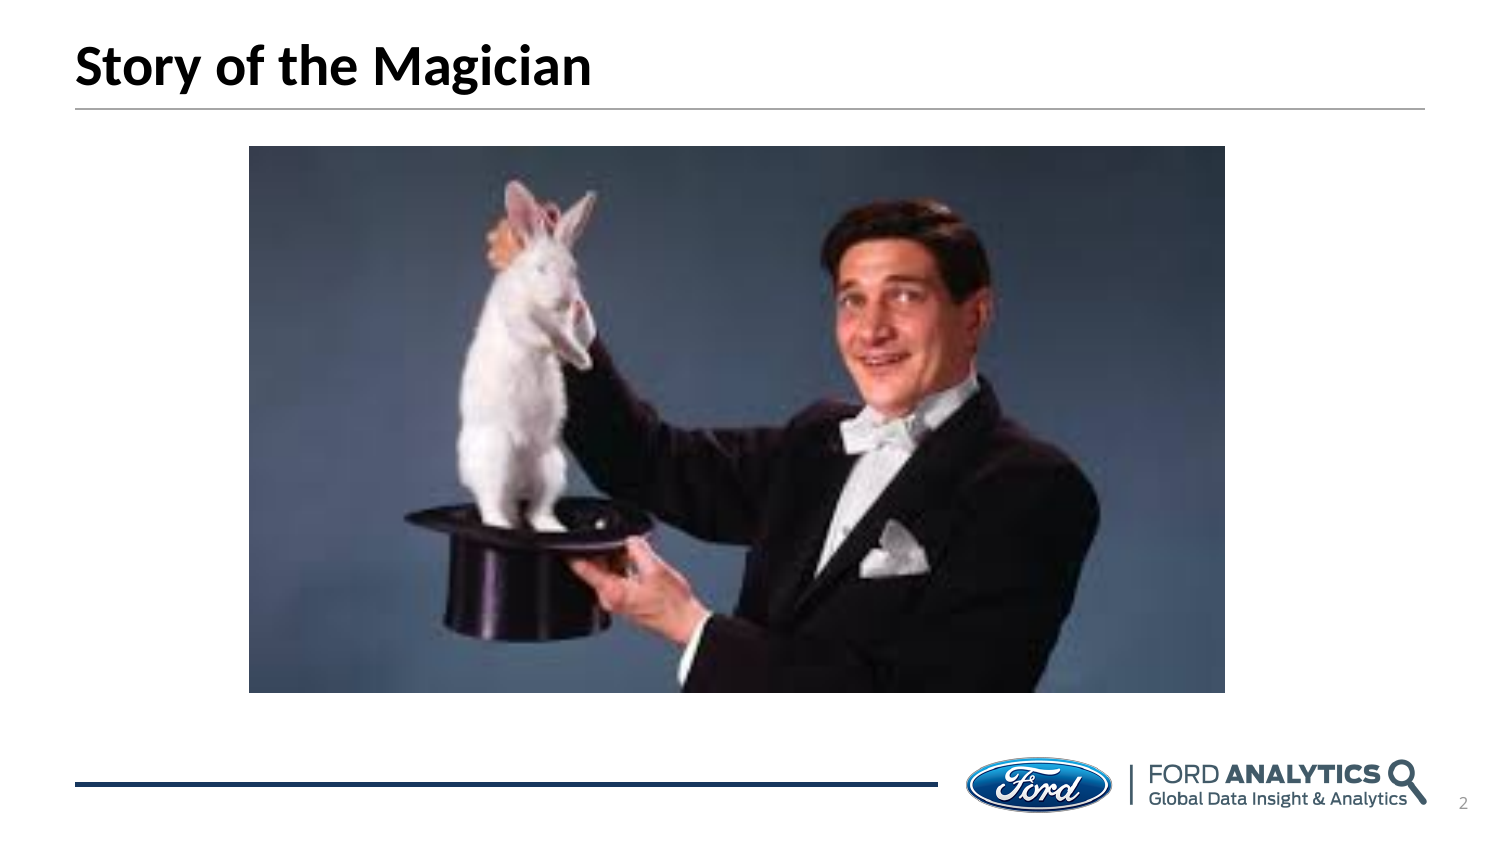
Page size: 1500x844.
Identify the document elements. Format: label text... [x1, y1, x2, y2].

text_box Story of the Magician [74, 19, 1425, 97]
picture [249, 146, 1226, 694]
picture [964, 752, 1429, 817]
